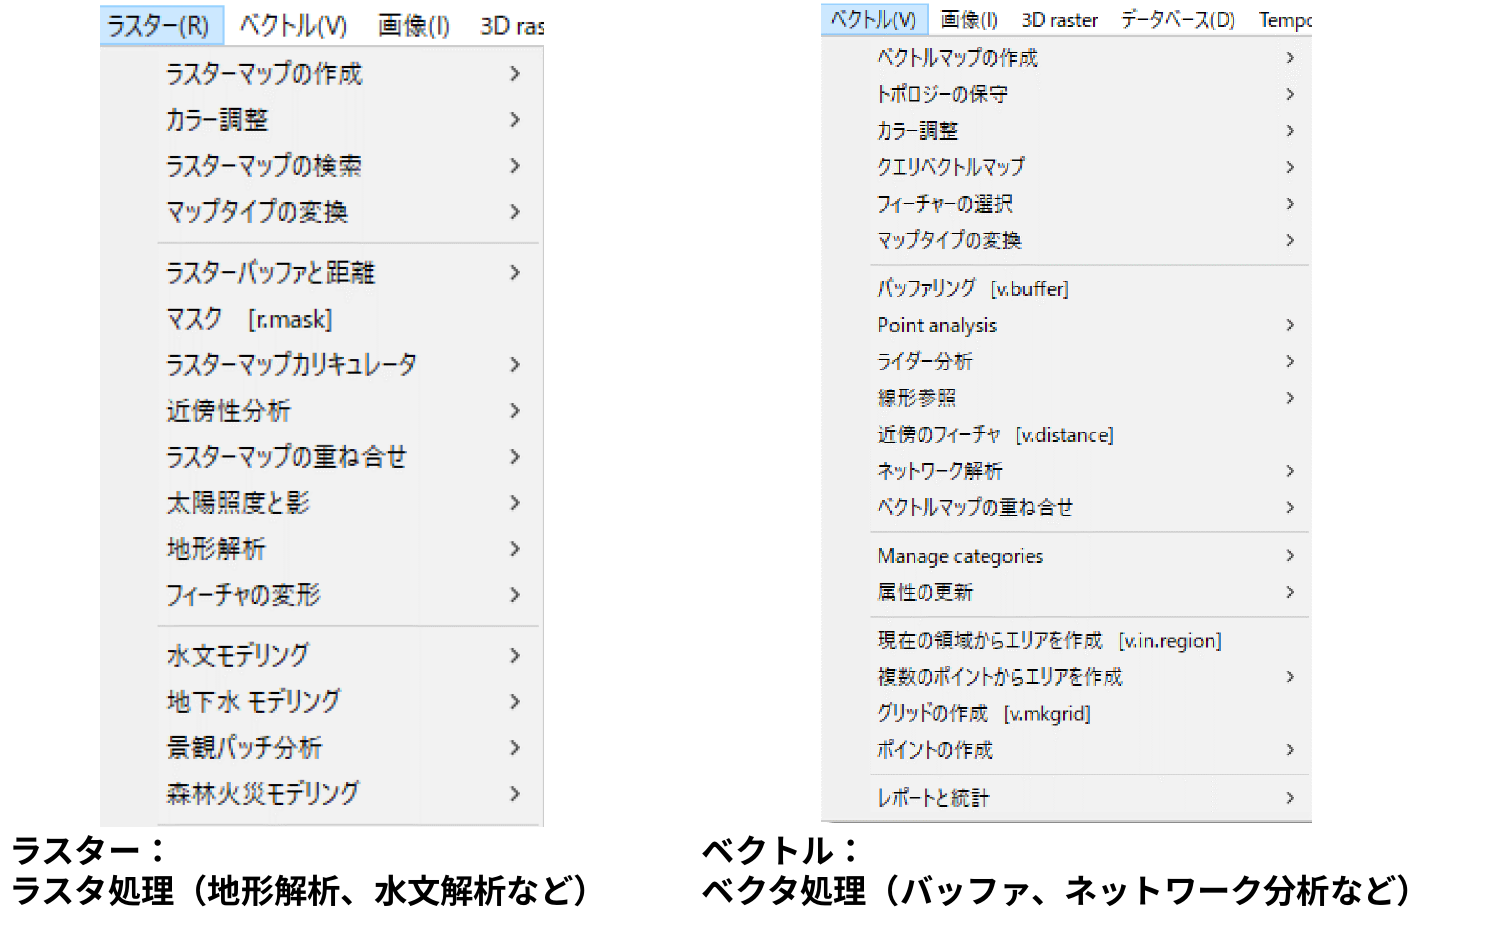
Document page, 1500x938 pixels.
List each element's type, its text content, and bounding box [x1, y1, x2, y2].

picture [100, 0, 544, 827]
picture [820, 0, 1312, 823]
text_box ベクトル： ベクタ処理（バッファ、ネットワーク分析など） [687, 822, 1446, 918]
text_box ラスター： ラスタ処理（地形解析、水文解析など） [0, 822, 622, 918]
